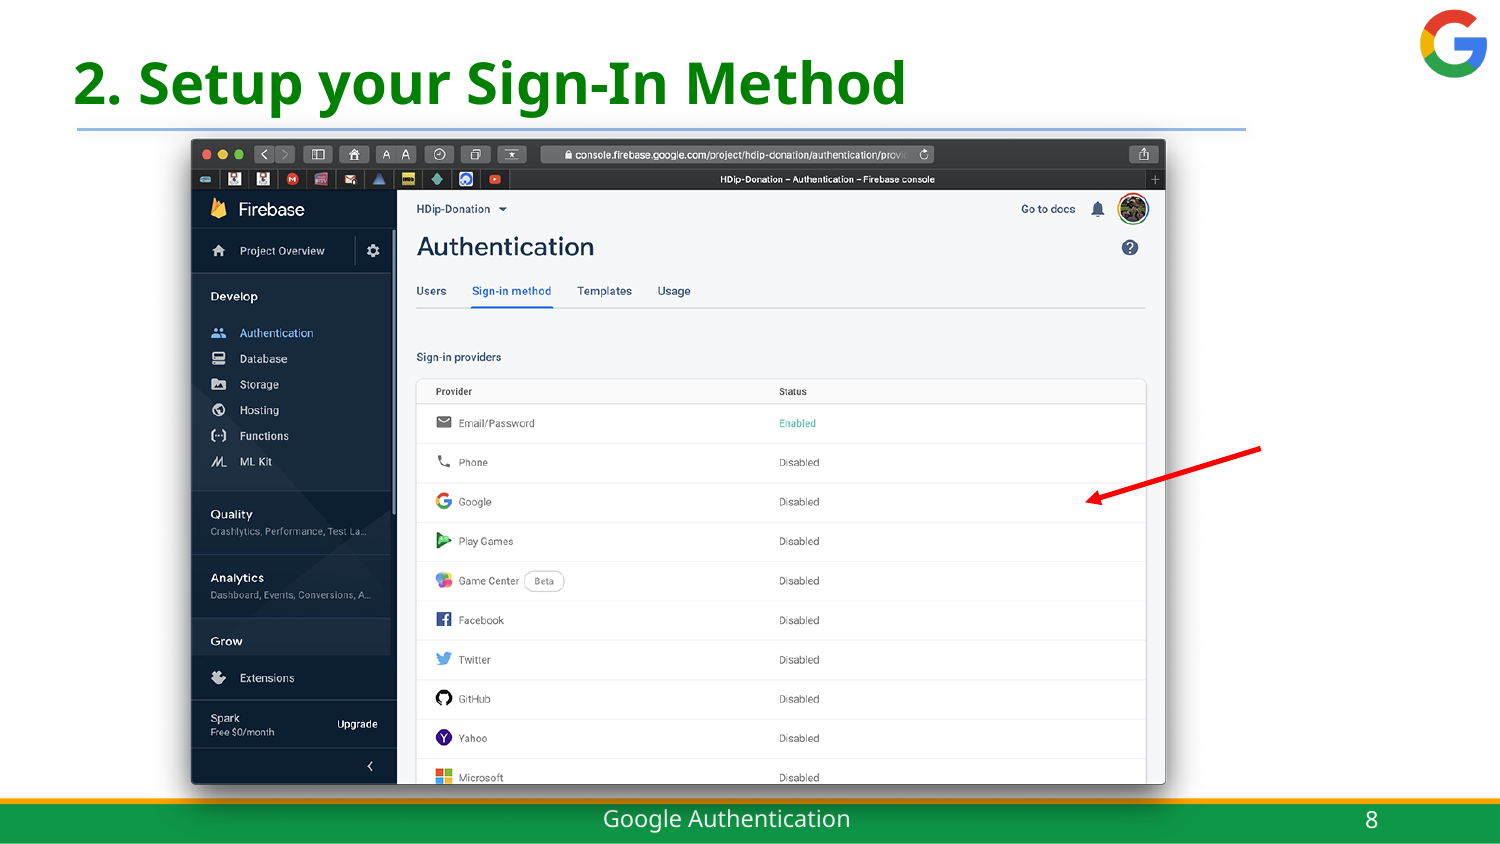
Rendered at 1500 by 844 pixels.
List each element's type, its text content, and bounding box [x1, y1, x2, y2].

slide_number 8 [1216, 799, 1388, 844]
picture [1414, 4, 1494, 84]
title 2. Setup your Sign-In Method [64, 0, 1371, 126]
picture [145, 107, 1210, 843]
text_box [1084, 448, 1261, 503]
